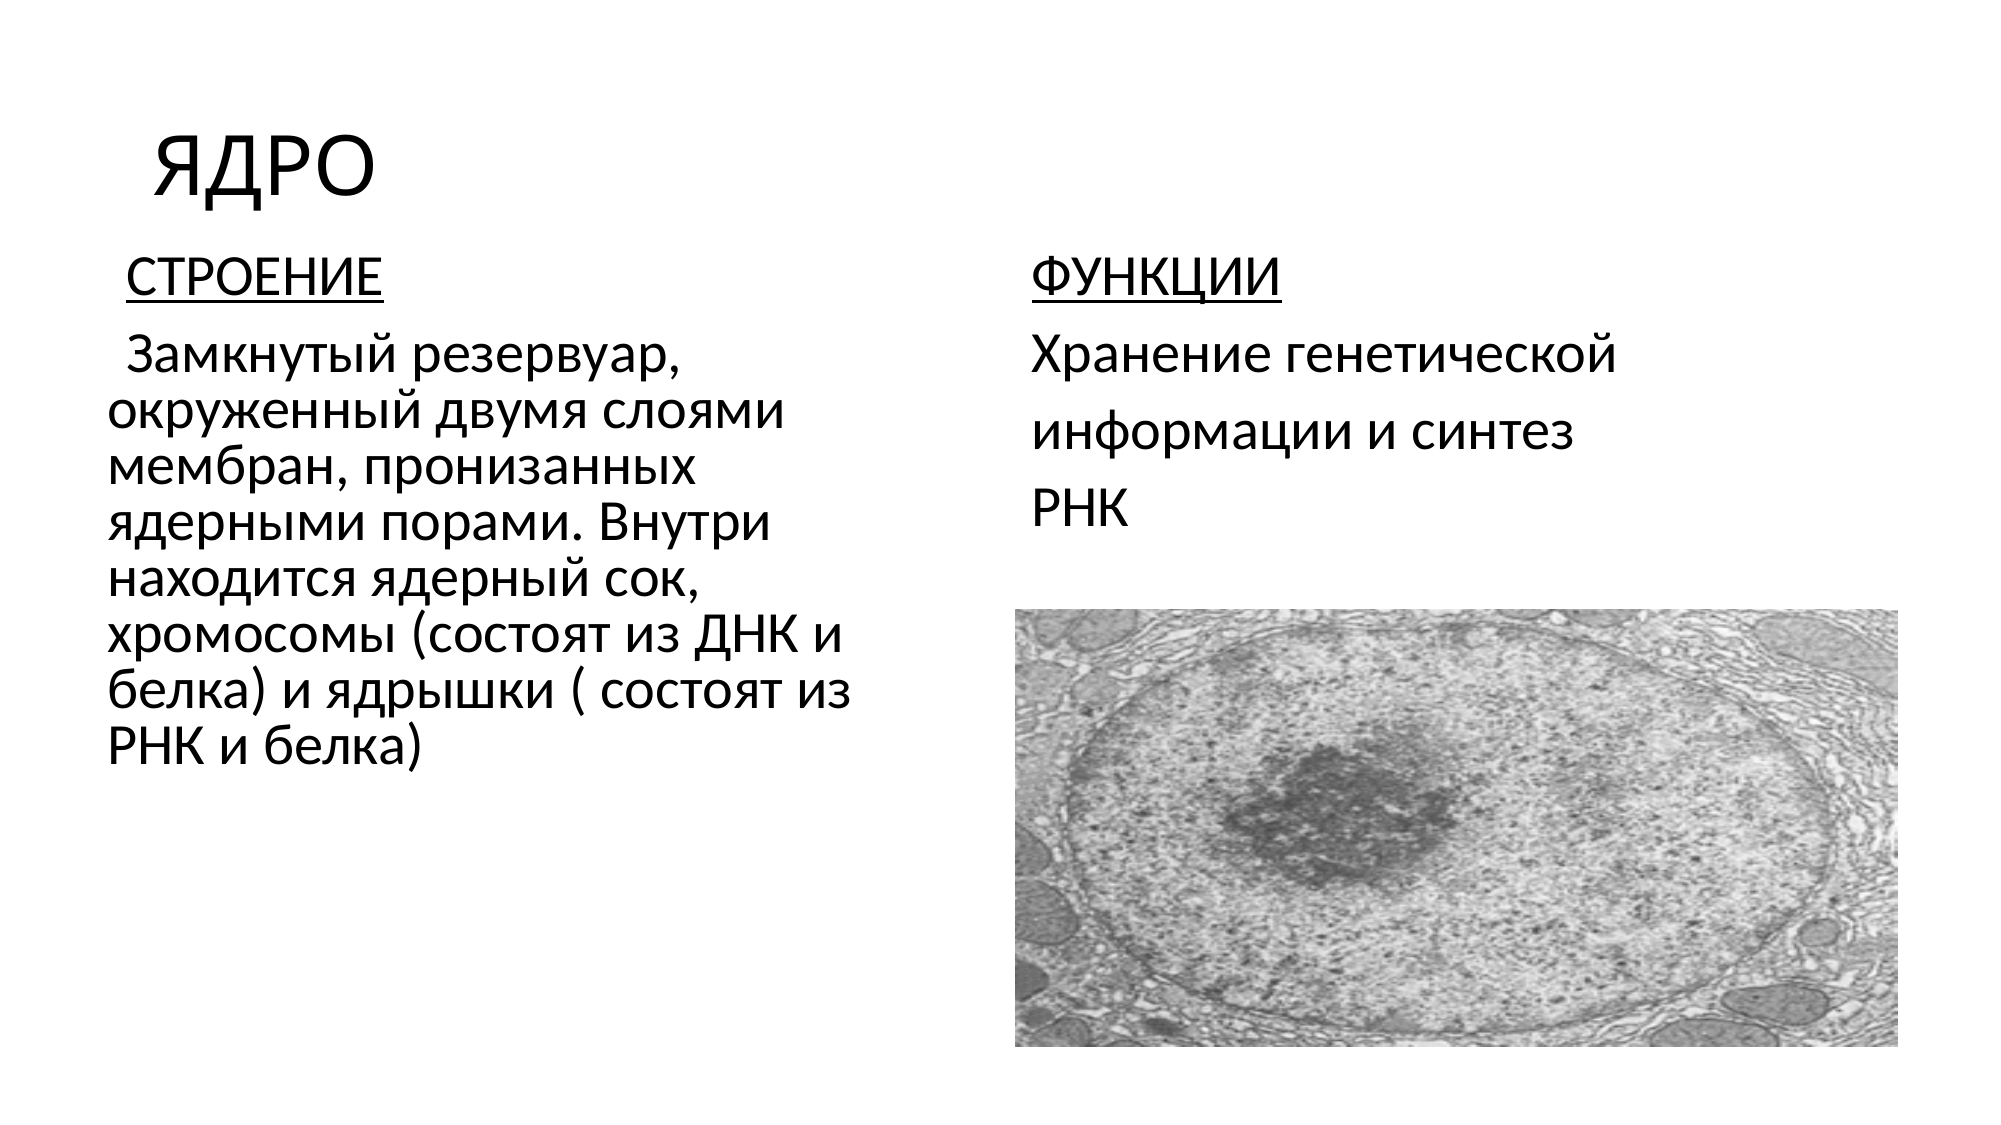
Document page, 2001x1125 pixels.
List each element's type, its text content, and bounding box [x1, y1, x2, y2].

list ФУНКЦИИ Хранение генетической информации и синтез РНК [1016, 243, 1900, 1006]
picture [1015, 609, 1898, 1048]
title ЯДРО [137, 59, 1863, 278]
list СТРОЕНИЕ Замкнутый резервуар, окруженный двумя слоями мембран, пронизанных ядерными порами. Внутри находится ядерный сок, хромосомы (состоят из ДНК и белка) и ядрышки ( состоят из РНК и белка) [54, 243, 939, 987]
